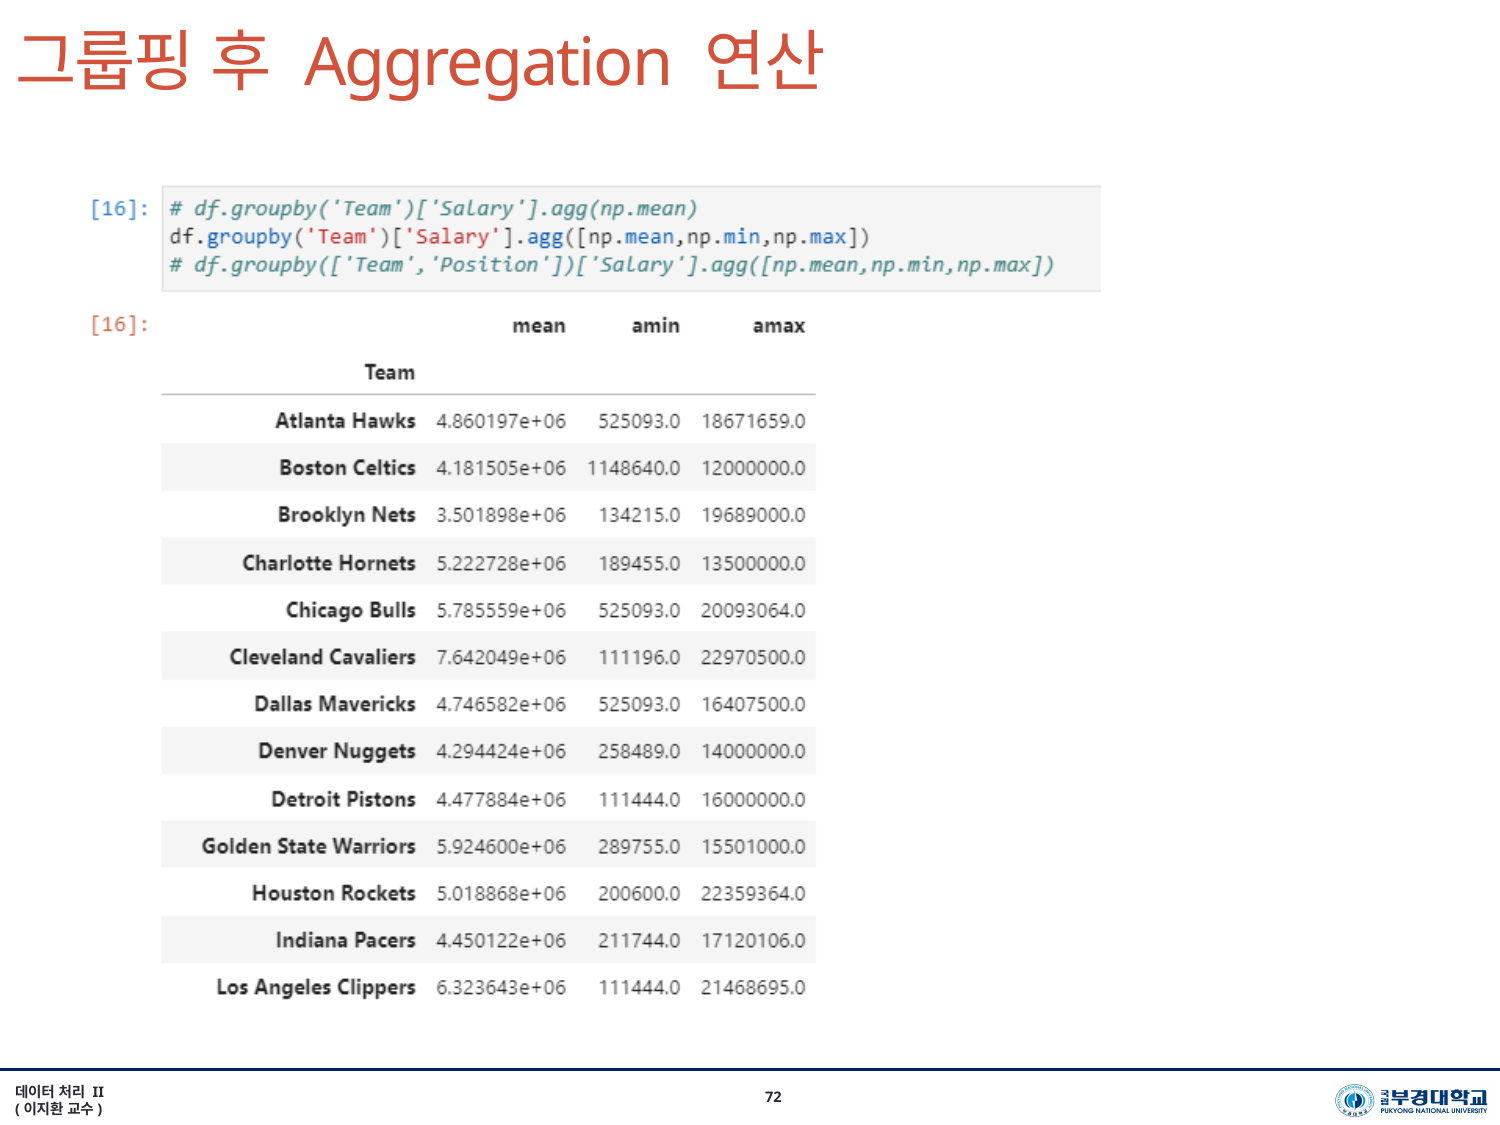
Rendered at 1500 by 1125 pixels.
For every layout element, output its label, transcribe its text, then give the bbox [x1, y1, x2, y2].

title 그룹핑 후 Aggregation 연산 [0, 1, 1500, 116]
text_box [550, 212, 859, 309]
picture [1330, 1079, 1495, 1121]
slide_number 데이터 처리 II (이지환 교수) [0, 1082, 303, 1118]
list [76, 178, 1101, 1005]
